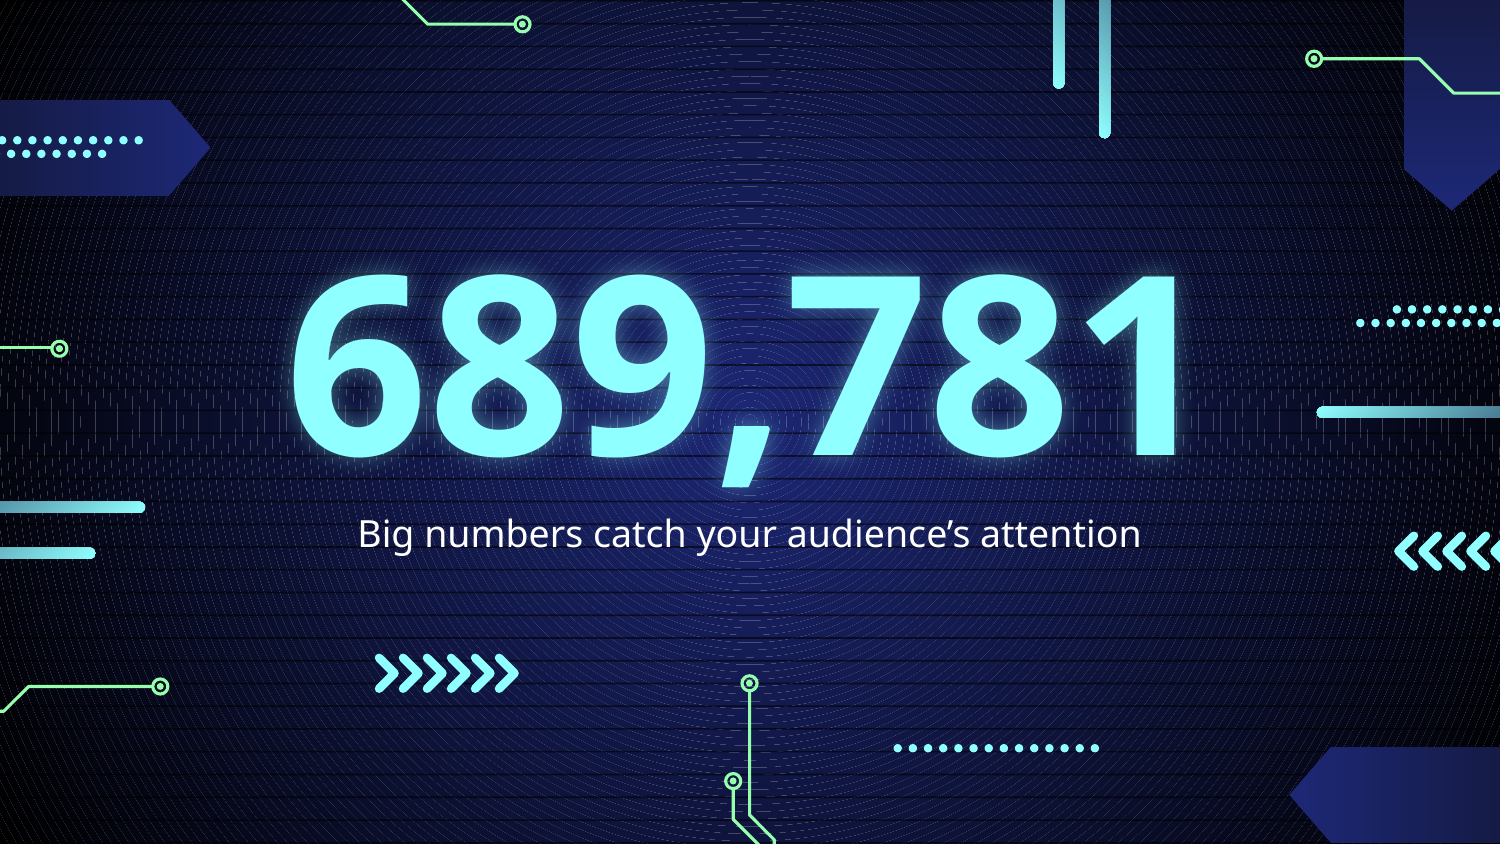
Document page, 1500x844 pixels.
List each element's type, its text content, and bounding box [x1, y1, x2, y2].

subtitle Big numbers catch your audience’s attention [334, 504, 1166, 560]
text_box [281, 496, 1219, 569]
title 689,781 [116, 217, 1383, 493]
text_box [374, 652, 520, 693]
